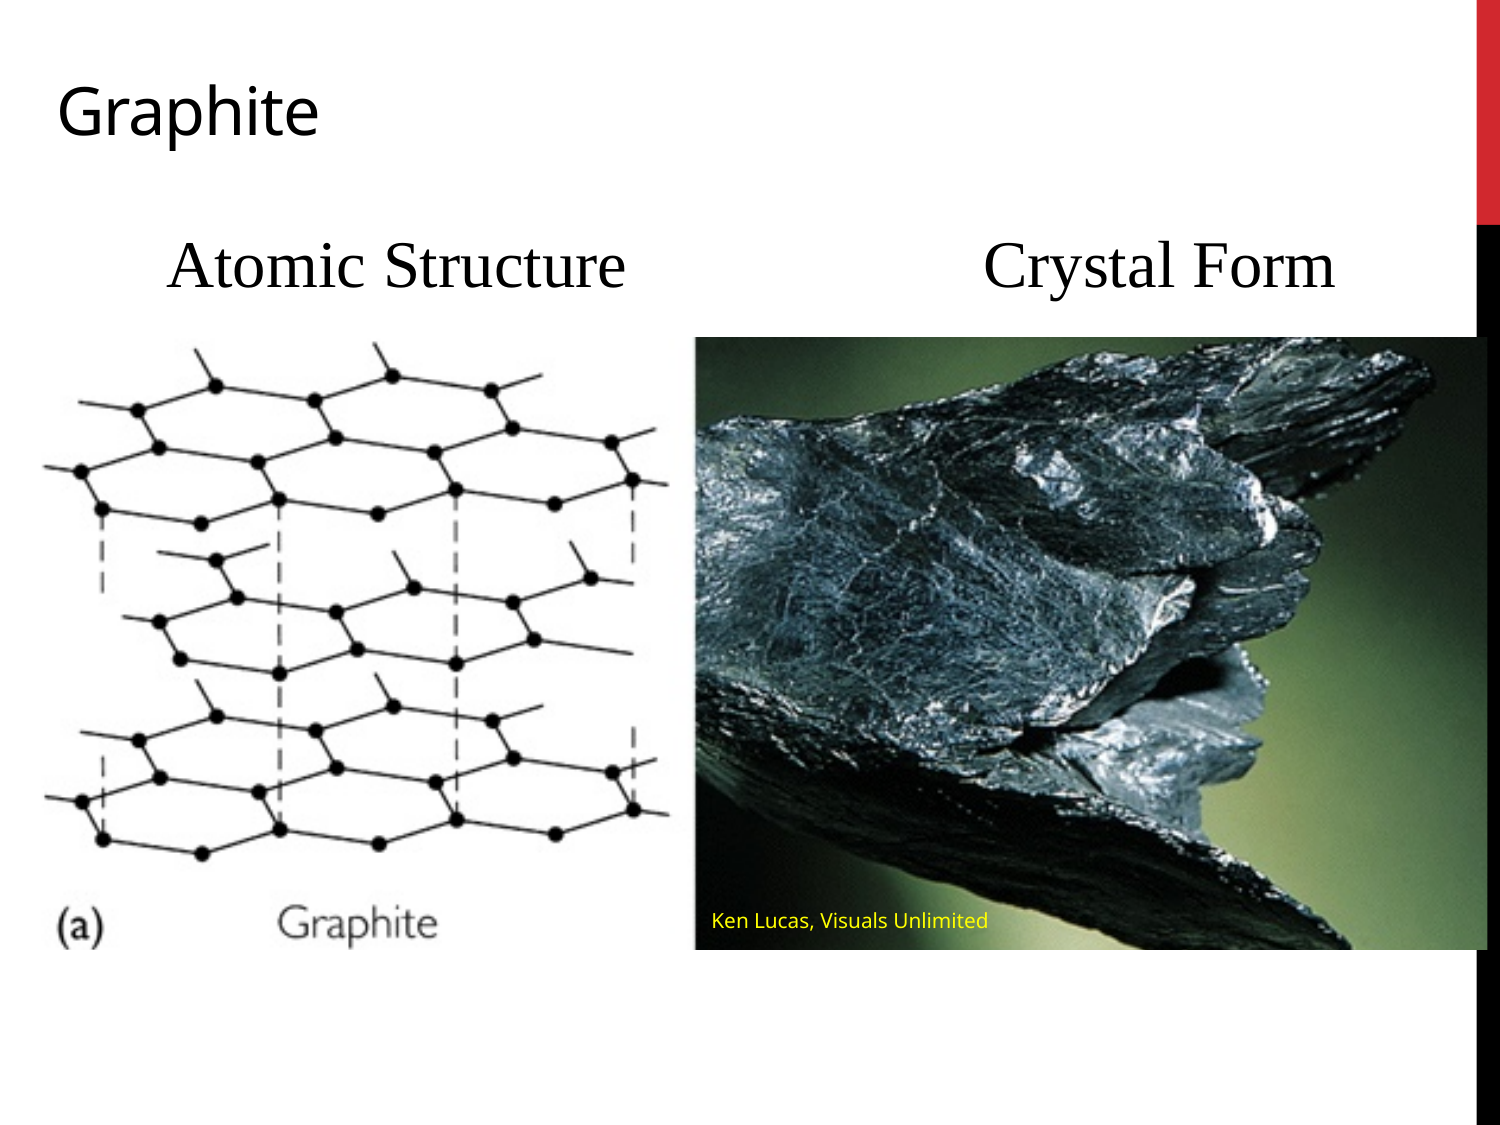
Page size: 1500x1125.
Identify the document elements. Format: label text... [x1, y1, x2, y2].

title Graphite [41, 54, 853, 157]
picture [24, 336, 1488, 951]
text_box Atomic Structure Crystal Form [151, 213, 1353, 309]
